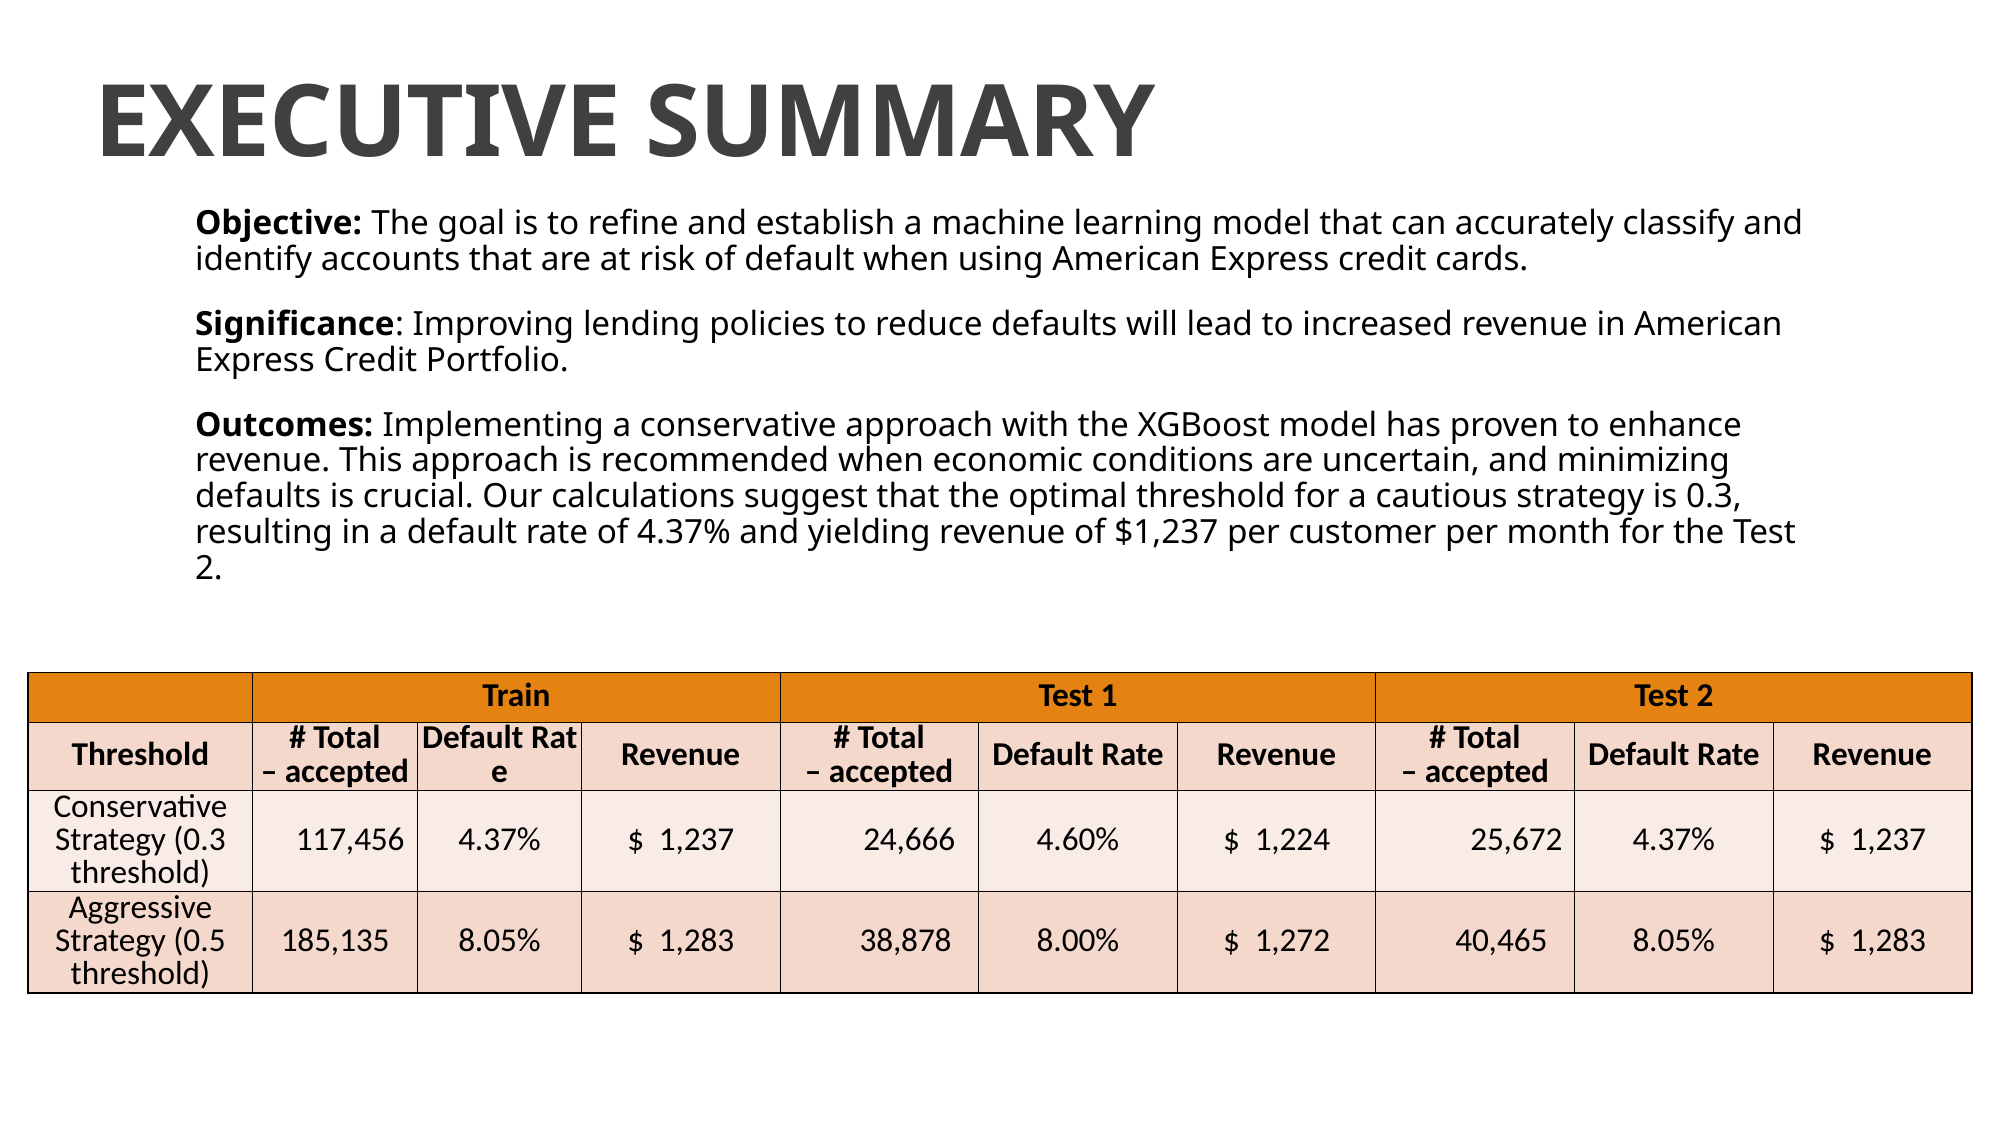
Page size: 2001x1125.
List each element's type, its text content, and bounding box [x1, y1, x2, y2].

table_cell $ 1,237 [1774, 791, 1971, 891]
table_cell # Total – accepted​ [1376, 723, 1574, 790]
table_cell Revenue​ [582, 723, 780, 790]
table_cell Conservative Strategy (0.3 threshold) [29, 791, 252, 891]
table_cell 185,135 [253, 892, 417, 992]
table_cell 8.05% [418, 892, 581, 992]
table_cell 4.37% [418, 791, 581, 891]
table_cell Revenue​ [1178, 723, 1375, 790]
table_header Test 1 [781, 673, 1375, 722]
table_cell 4.60% [979, 791, 1177, 891]
table_cell 8.00% [979, 892, 1177, 992]
table_cell 117,456 [253, 791, 417, 891]
table_cell Threshold​ [29, 723, 252, 790]
table_cell $ 1,224 [1178, 791, 1375, 891]
list Objective: The goal is to refine and establish a machine learning model that can accurately classify and identify accounts that are at risk of default when using American Express credit cards. Significance: Improving lending policies to reduce defaults will lead to increased revenue in American Express Credit Portfolio. Outcomes: Implementing a conservative approach with the XGBoost model has proven to enhance revenue. This approach is recommended when economic conditions are uncertain, and minimizing defaults is crucial. Our calculations suggest that the optimal threshold for a cautious strategy is 0.3, resulting in a default rate of 4.37% and yielding revenue of $1,237 per customer per month for the Test 2. [180, 198, 1830, 595]
table_cell Default Rate​ [418, 723, 581, 790]
table_cell $ 1,283 [582, 892, 780, 992]
table_header Train [253, 673, 780, 722]
table_cell $ 1,283 [1774, 892, 1971, 992]
table_cell 25,672 [1376, 791, 1574, 891]
table_cell Revenue​ [1774, 723, 1971, 790]
table_header Test 2 [1376, 673, 1971, 722]
table_cell # Total – accepted​ [781, 723, 978, 790]
table_cell $ 1,272 [1178, 892, 1375, 992]
table_cell 4.37% [1575, 791, 1773, 891]
table_cell Aggressive Strategy (0.5 threshold) [29, 892, 252, 992]
table_cell $ 1,237 [582, 791, 780, 891]
table_cell 24,666 [781, 791, 978, 891]
table_cell Default Rate​ [979, 723, 1177, 790]
table_cell Default Rate​ [1575, 723, 1773, 790]
table_header [29, 673, 252, 722]
table_cell 38,878 [781, 892, 978, 992]
table_cell # Total – accepted​ [253, 723, 417, 790]
title EXECUTIVE SUMMARY [79, 0, 1730, 185]
table_cell 40,465 [1376, 892, 1574, 992]
table_cell 8.05% [1575, 892, 1773, 992]
